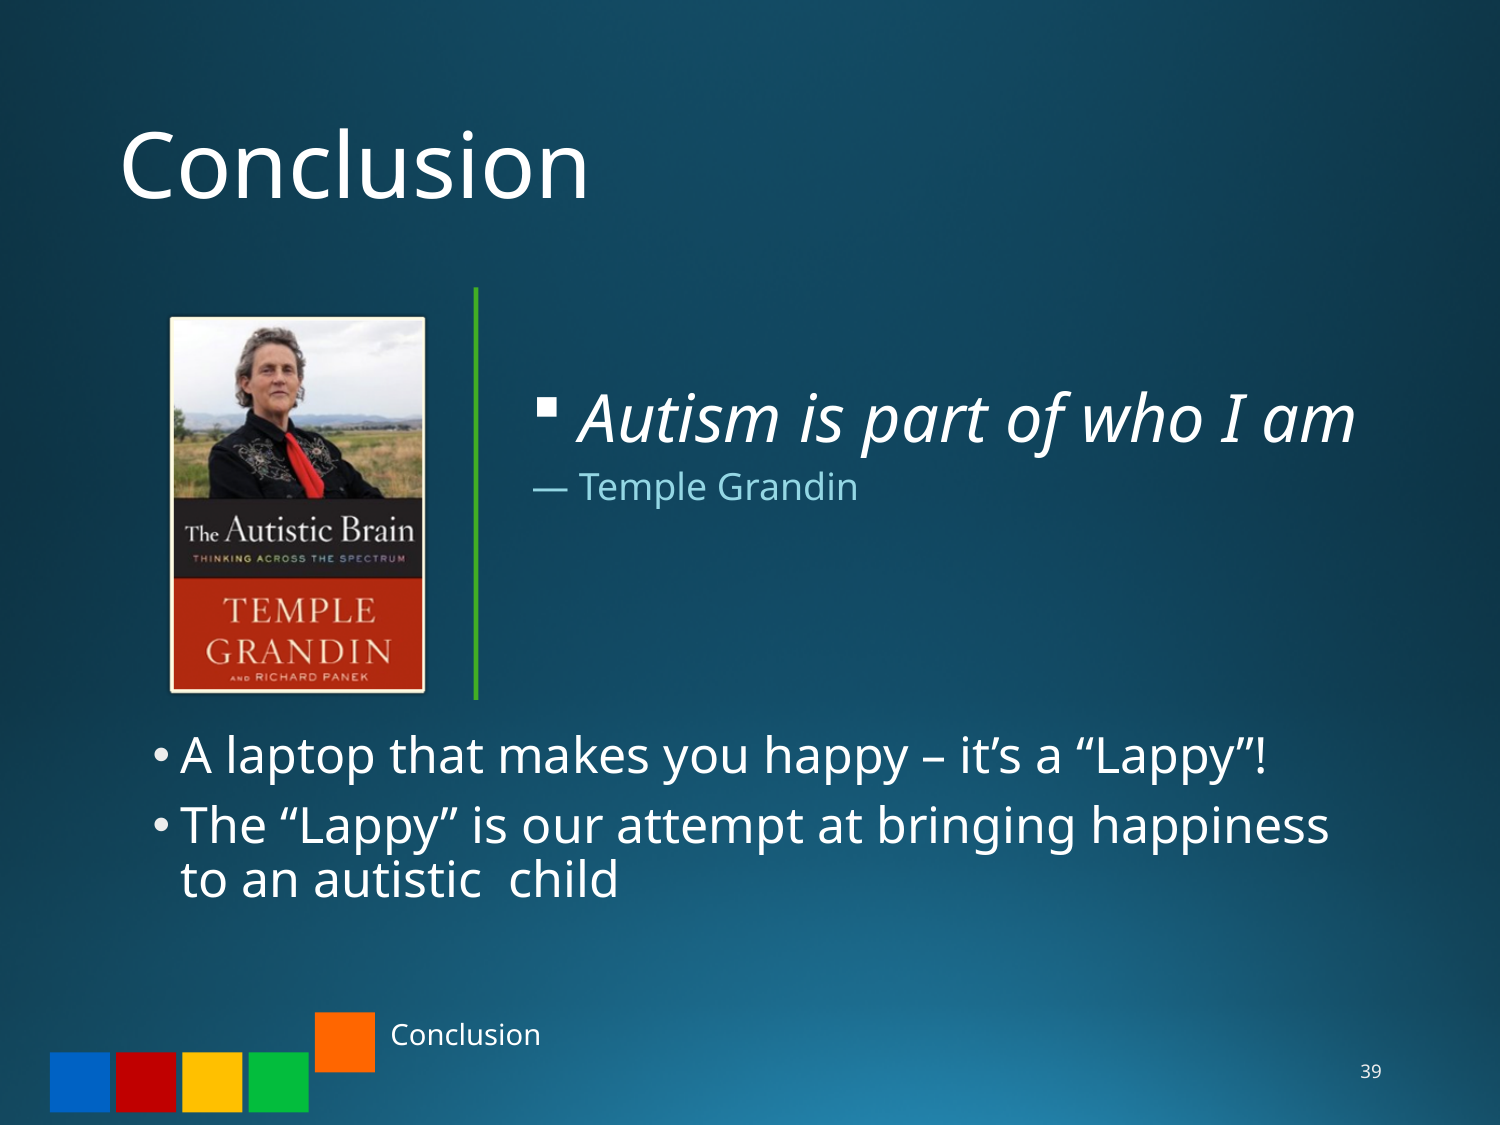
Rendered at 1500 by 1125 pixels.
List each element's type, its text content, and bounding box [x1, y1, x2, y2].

picture [0, 0, 1500, 1125]
title Conclusion [103, 59, 1397, 278]
slide_number 39 [1059, 1042, 1397, 1103]
list A laptop that makes you happy – it’s a “Lappy”! The “Lappy” is our attempt at bringing happiness to an autistic child [137, 299, 1397, 1014]
text_box Autism is part of who I am — Temple Grandin [516, 274, 1500, 1013]
picture [162, 308, 432, 700]
